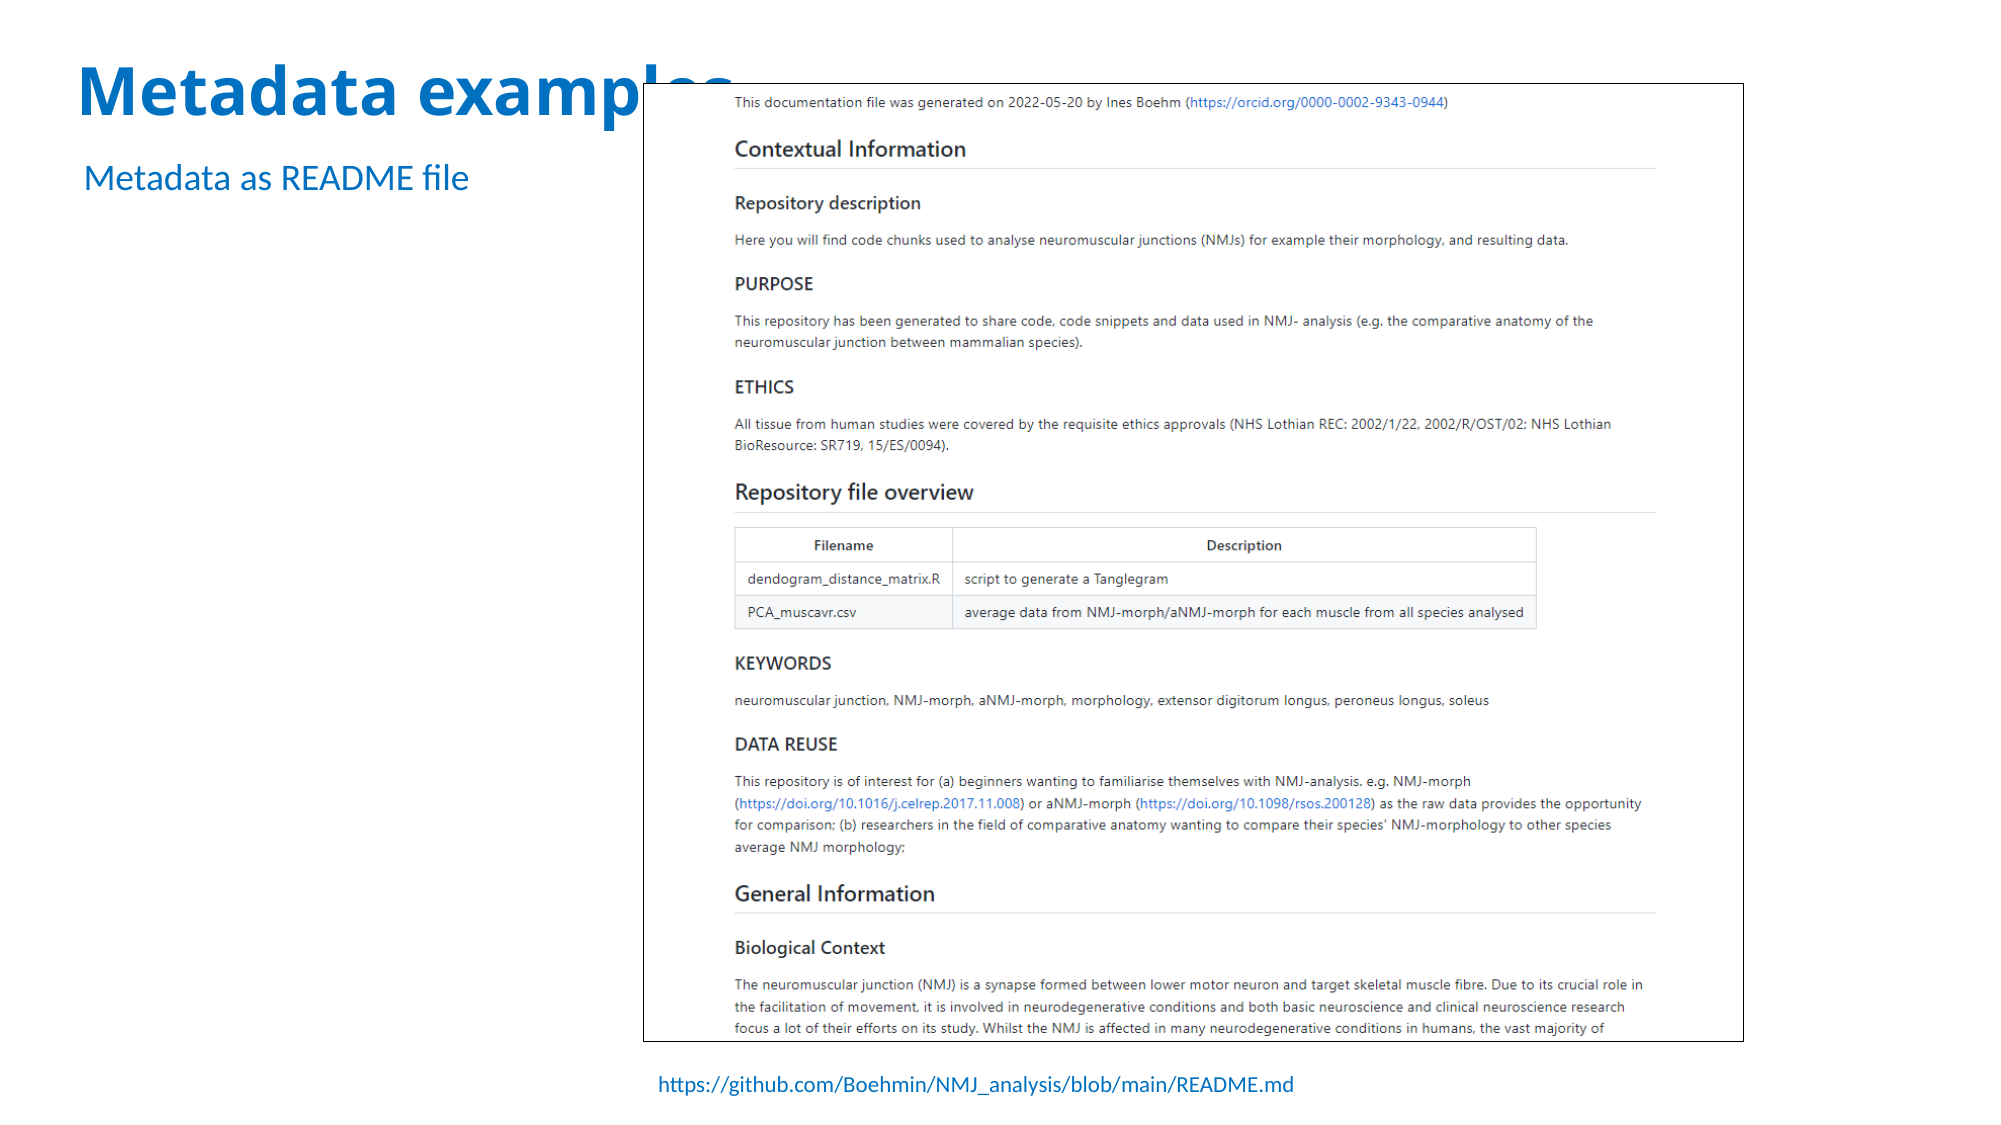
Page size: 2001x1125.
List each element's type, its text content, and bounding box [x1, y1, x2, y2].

text_box https://github.com/Boehmin/NMJ_analysis/blob/main/README.md [643, 1062, 1644, 1105]
text_box Metadata as README file [68, 145, 485, 206]
picture [643, 83, 1744, 1042]
text_box Metadata examples [61, 41, 1476, 136]
